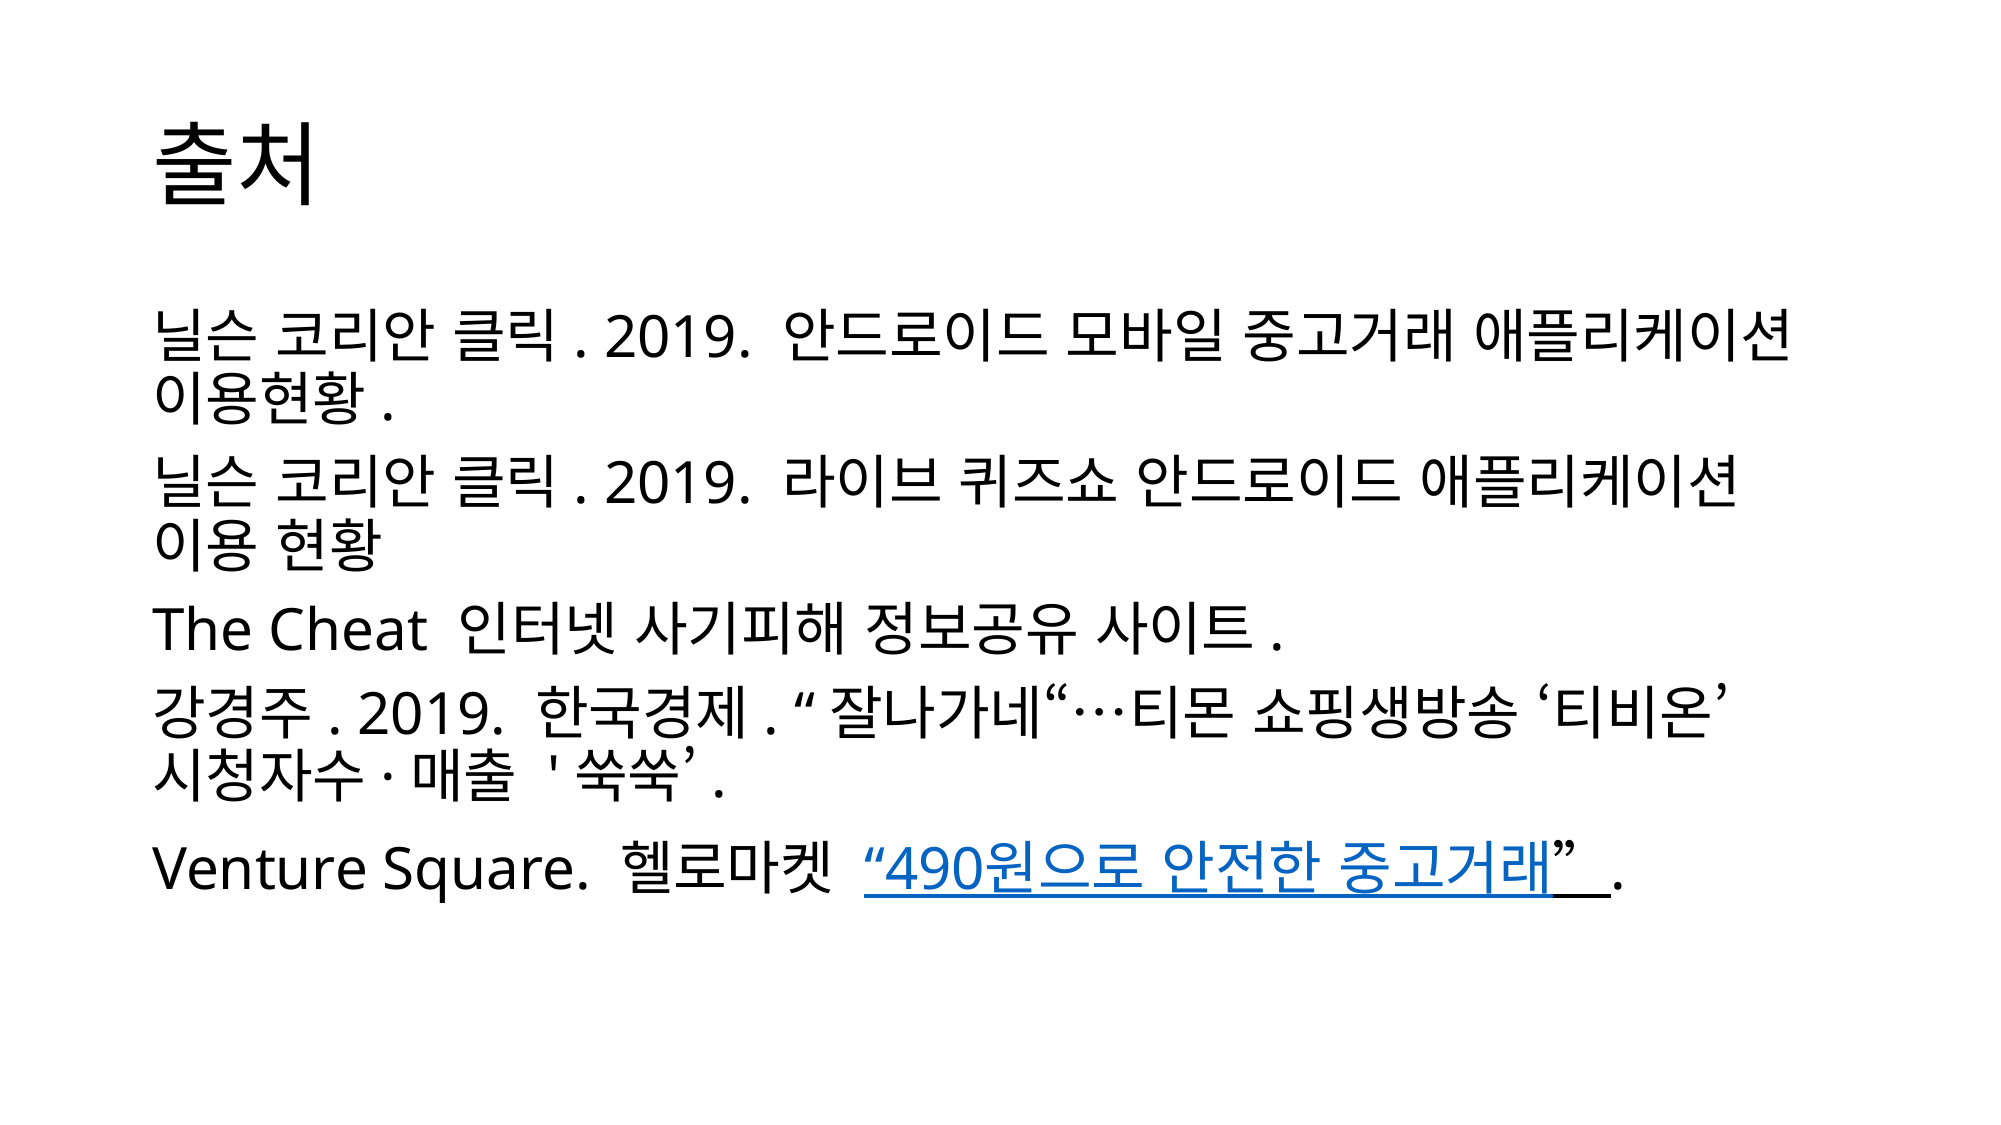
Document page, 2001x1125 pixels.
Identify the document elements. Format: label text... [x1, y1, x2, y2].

list 닐슨 코리안 클릭. 2019. 안드로이드 모바일 중고거래 애플리케이션 이용현황. 닐슨 코리안 클릭. 2019. 라이브 퀴즈쇼 안드로이드 애플리케이션 이용 현황 The Cheat 인터넷 사기피해 정보공유 사이트. 강경주. 2019. 한국경제. “잘나가네“…티몬 쇼핑생방송 ‘티비온’ 시청자수·매출 '쑥쑥’. Venture Square. 헬로마켓 “490원으로 안전한 중고거래”. [137, 299, 1863, 1014]
title 출처 [137, 59, 1863, 278]
